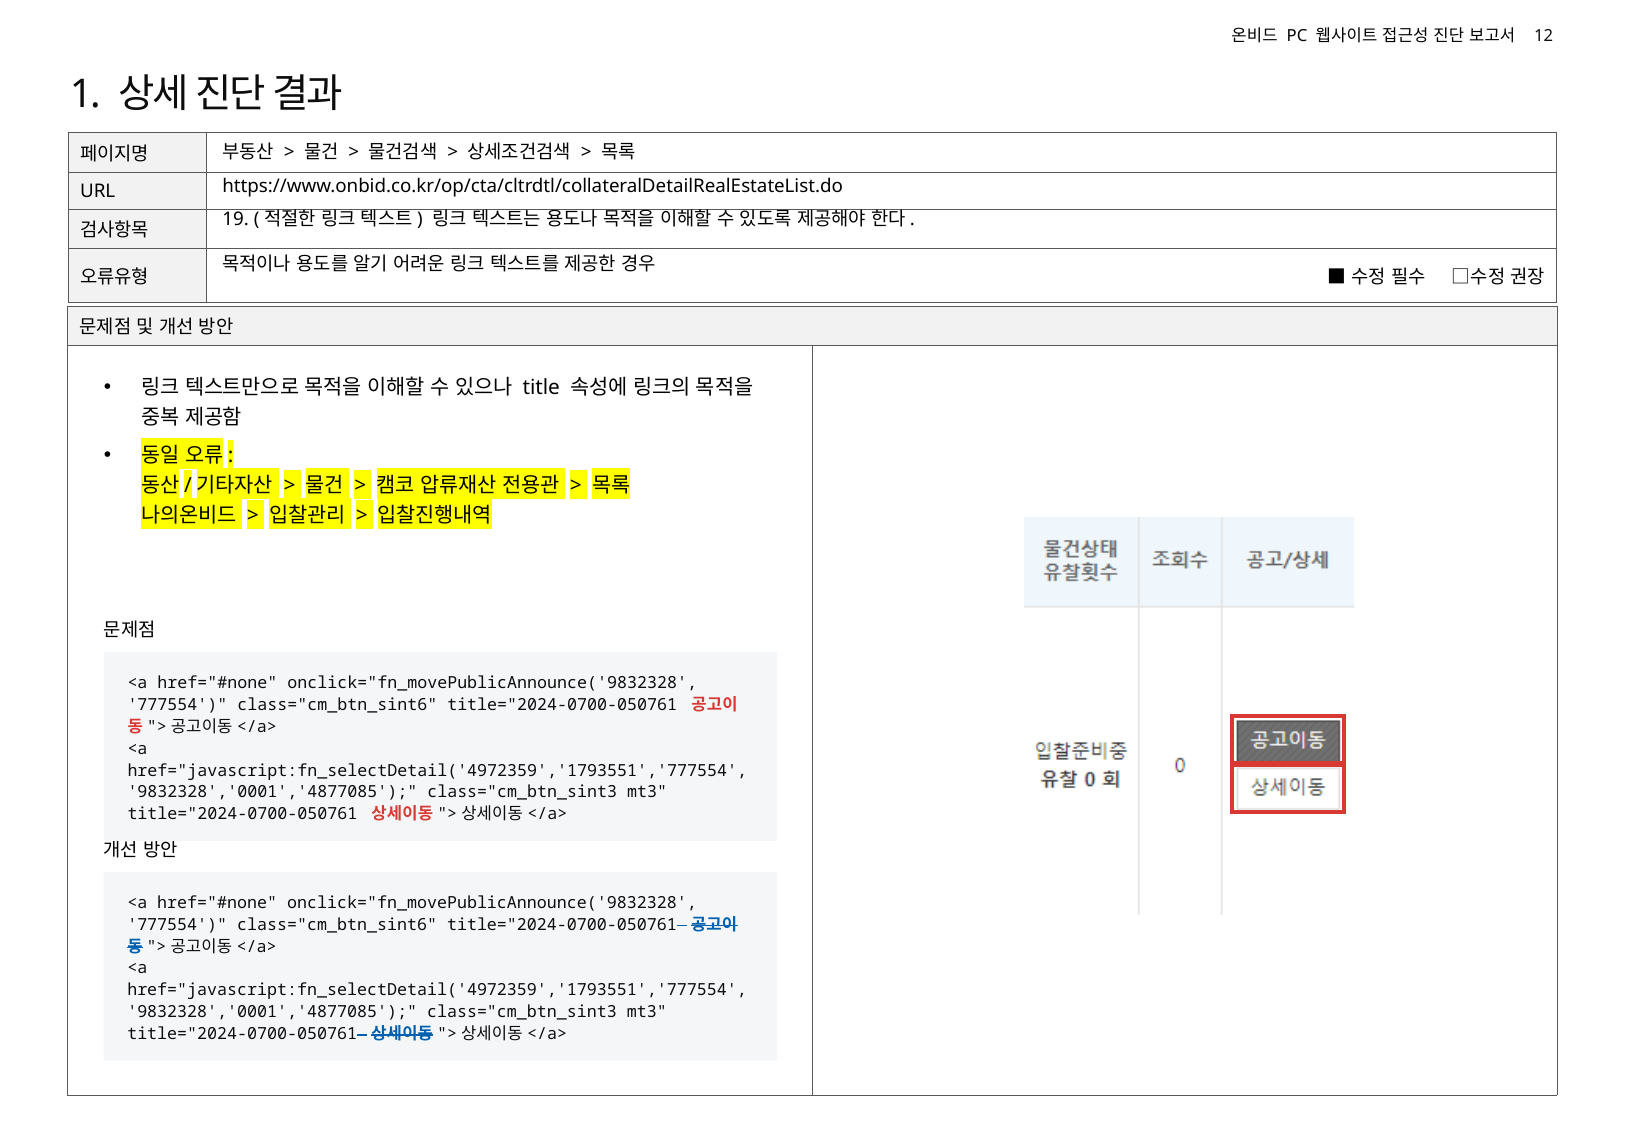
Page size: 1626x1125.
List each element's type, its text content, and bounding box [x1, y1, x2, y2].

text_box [103, 837, 777, 1040]
list 19. (적절한 링크 텍스트) 링크 텍스트는 용도나 목적을 이해할 수 있도록 제공해야 한다. [207, 201, 1557, 236]
list https://www.onbid.co.kr/op/cta/cltrdtl/collateralDetailRealEstateList.do [207, 167, 1557, 201]
title 1. 상세 진단 결과 [69, 72, 1126, 117]
picture [1024, 517, 1356, 915]
list 부동산 > 물건 > 물건검색 > 상세조건검색 > 목록 [207, 133, 1557, 167]
list 링크 텍스트만으로 목적을 이해할 수 있으나 title 속성에 링크의 목적을 중복 제공함 동일 오류: 동산/기타자산 > 물건 > 캠코 압류재산 전용관 > 목록 나의온비드 > 입찰관리 > 입찰진행내역 [103, 368, 778, 617]
list 목적이나 용도를 알기 어려운 링크 텍스트를 제공한 경우 [207, 235, 1293, 291]
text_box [103, 617, 778, 820]
